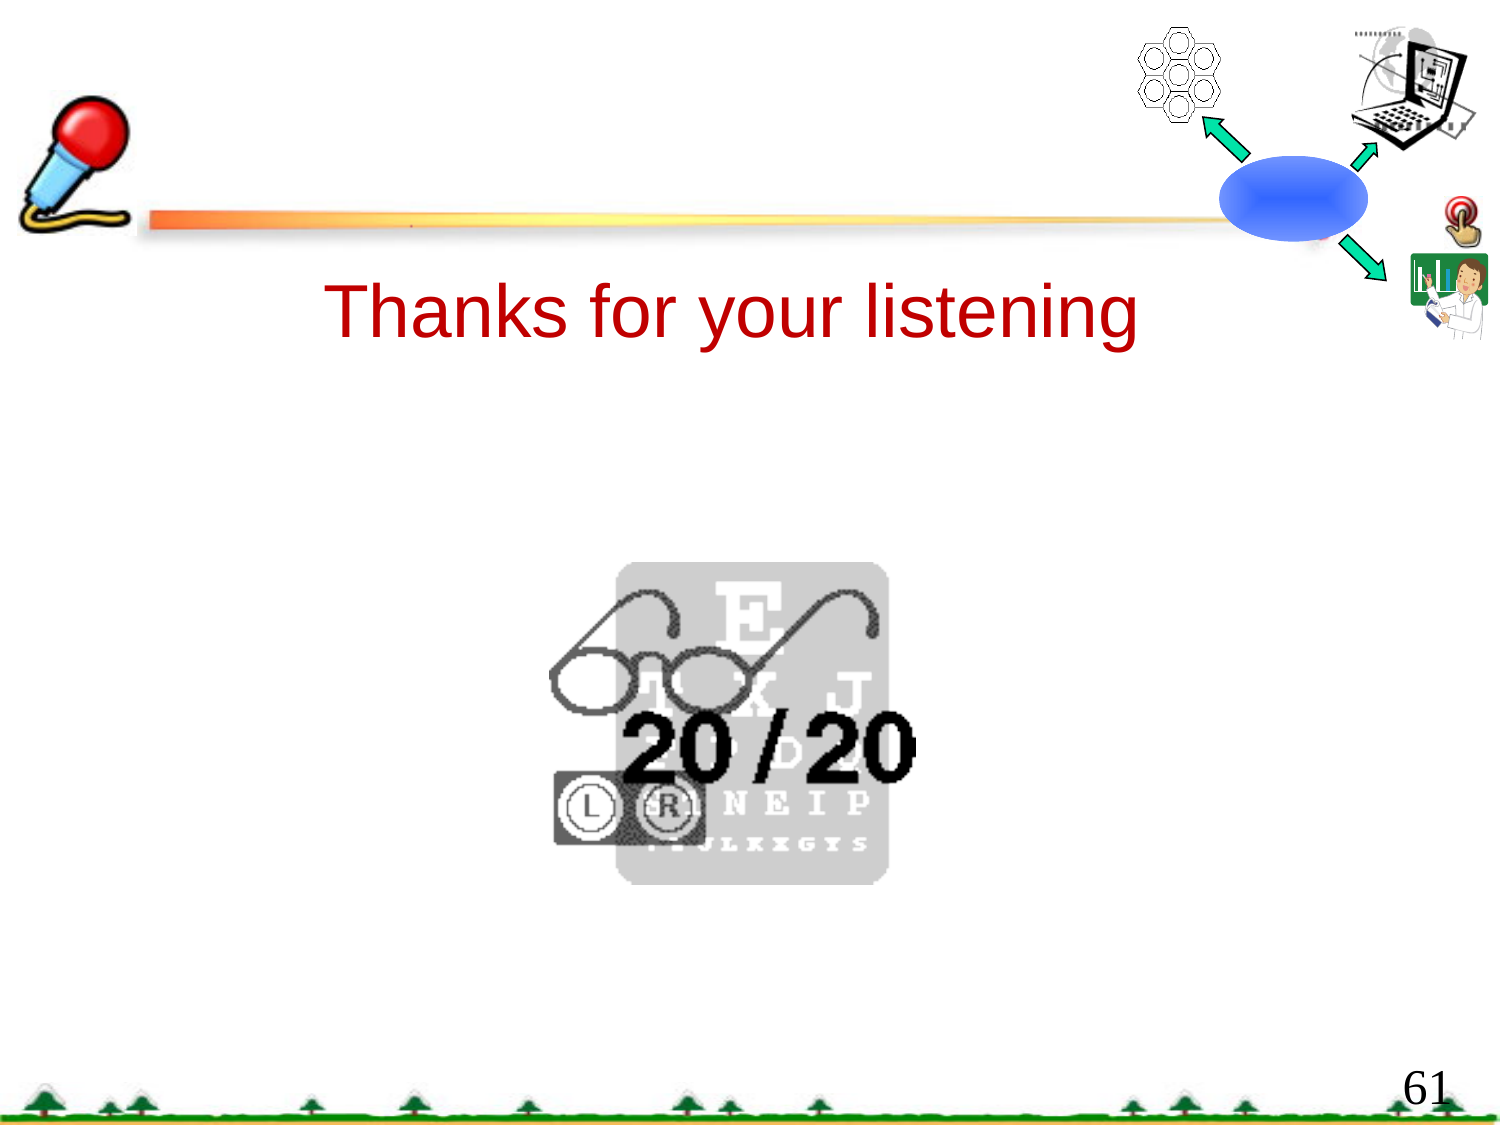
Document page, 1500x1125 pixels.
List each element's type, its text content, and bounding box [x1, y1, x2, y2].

picture [1135, 20, 1223, 126]
picture [0, 1082, 1500, 1125]
text_box Thanks for your listening [308, 255, 1156, 361]
picture [17, 90, 1362, 268]
slide_number 61 [1281, 1046, 1468, 1088]
picture [1351, 20, 1477, 159]
picture [1444, 196, 1483, 250]
picture [548, 562, 916, 885]
